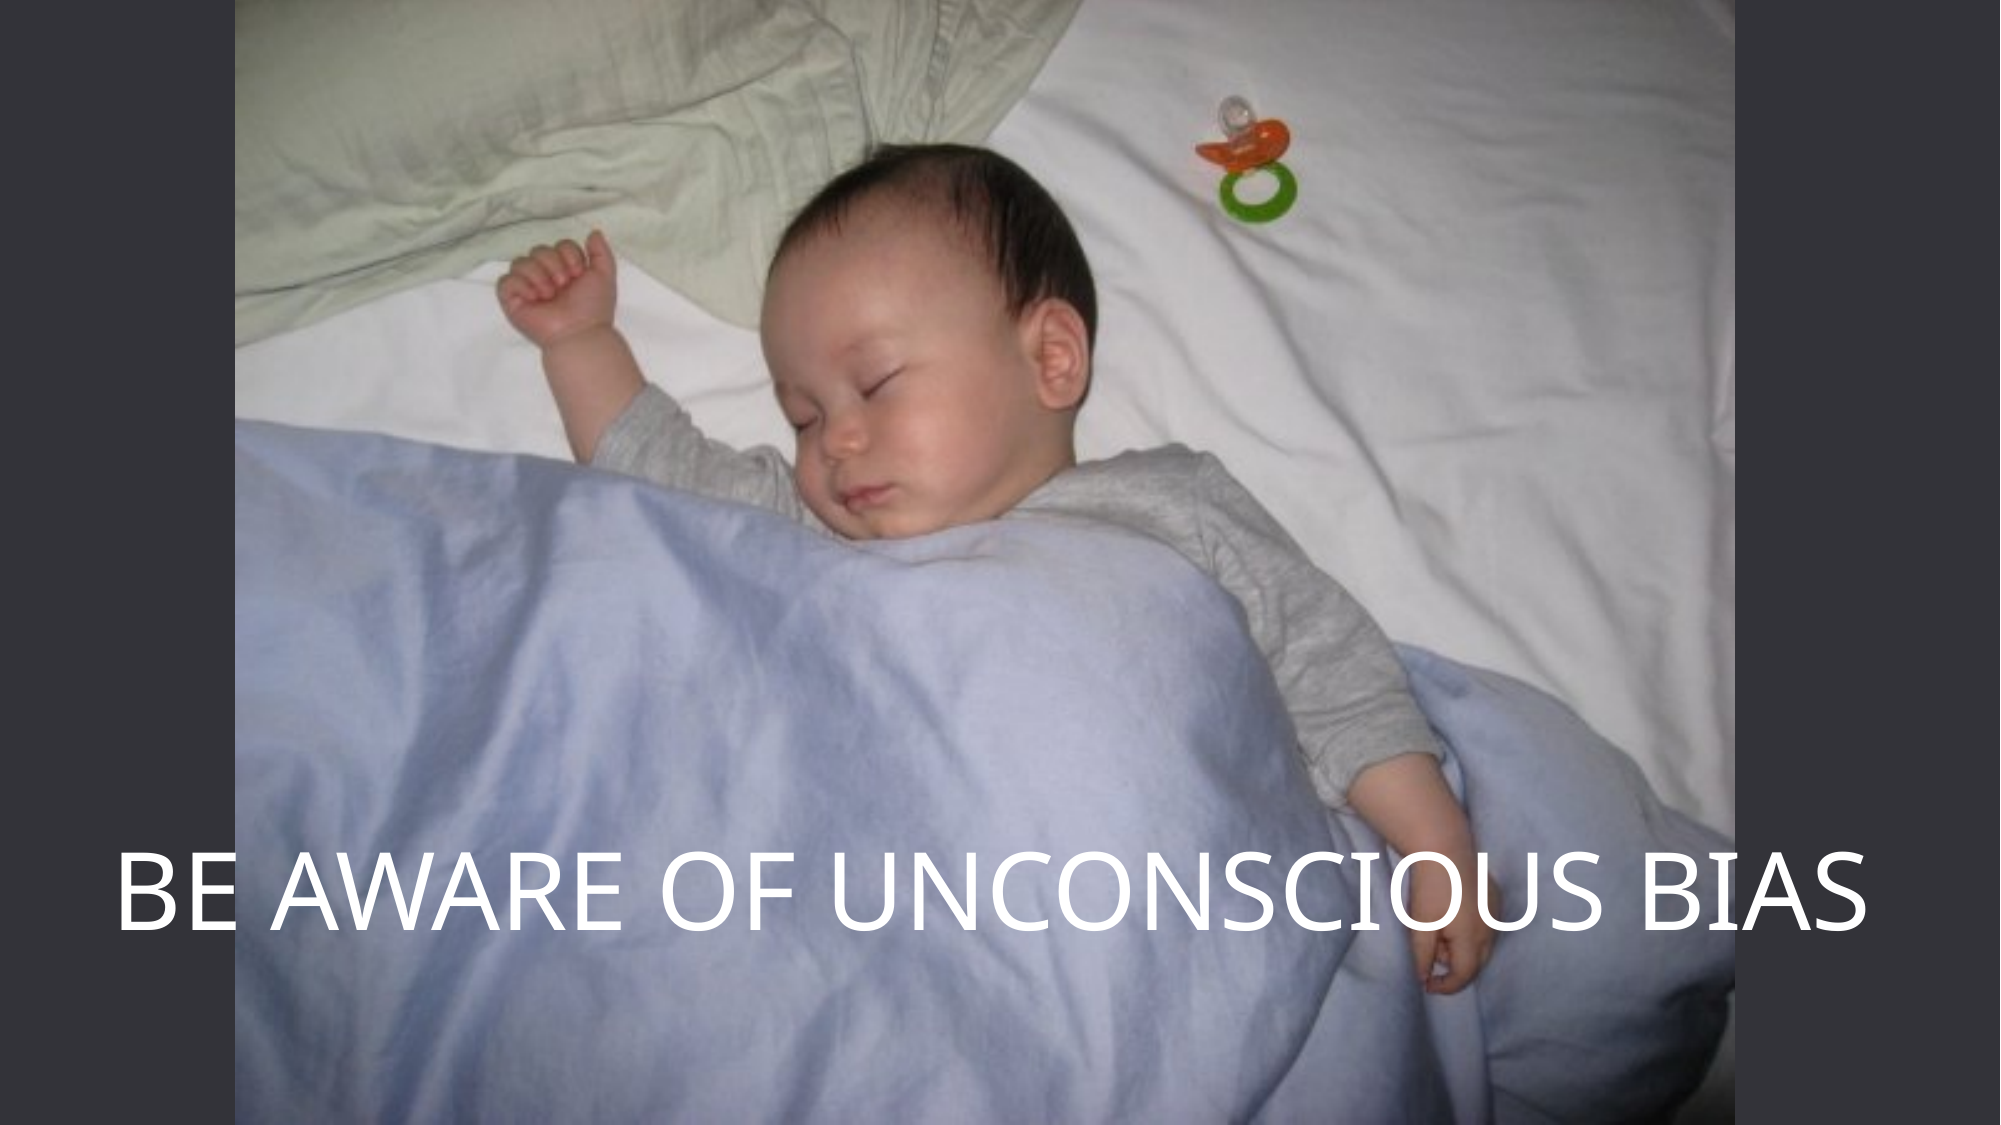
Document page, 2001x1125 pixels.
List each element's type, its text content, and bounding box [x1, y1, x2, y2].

text_box BE AWARE OF UNCONSCIOUS BIAS [97, 814, 235, 960]
text_box BE AWARE OF UNCONSCIOUS BIAS [1735, 814, 1887, 960]
picture [235, 0, 1735, 1125]
